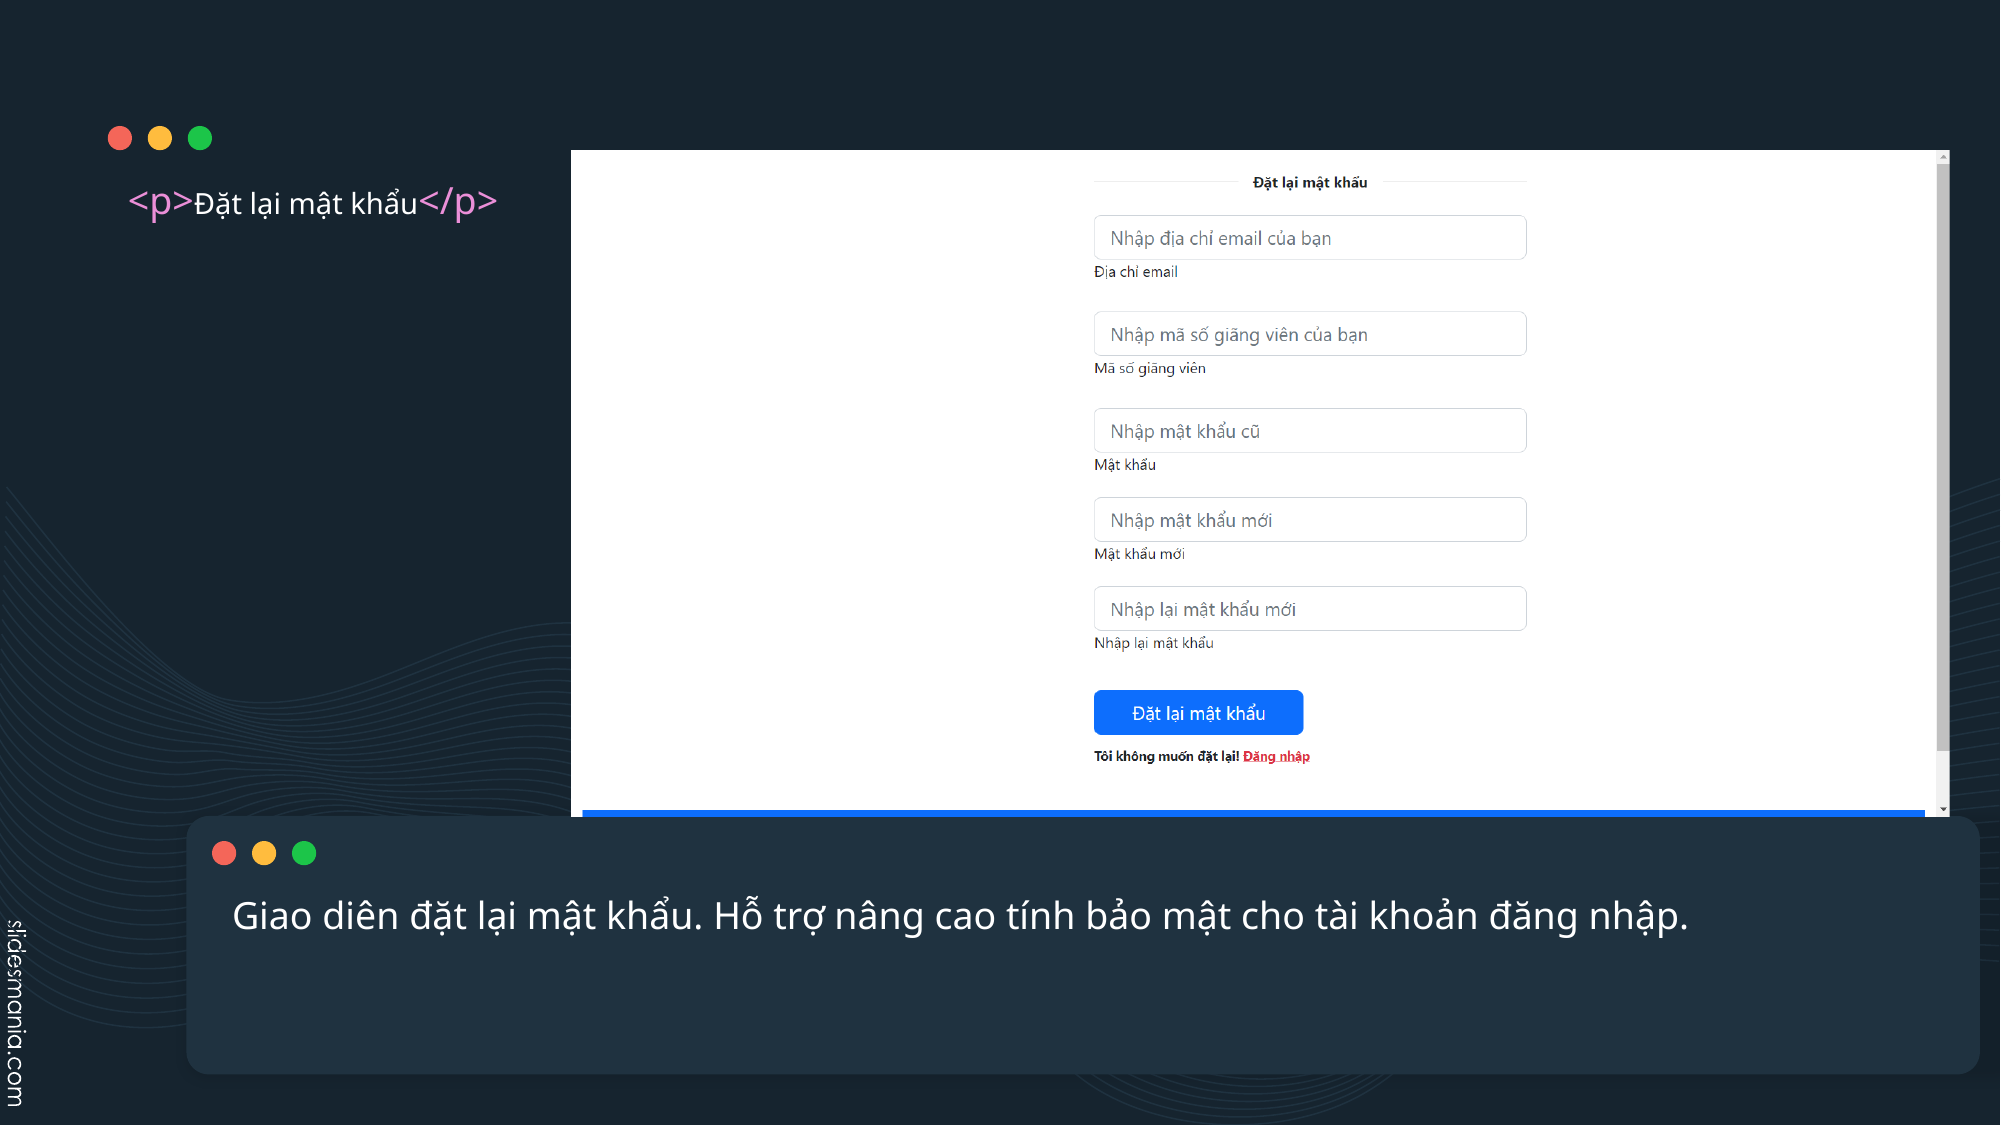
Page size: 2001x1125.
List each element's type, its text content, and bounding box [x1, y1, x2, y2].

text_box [107, 125, 213, 151]
subtitle <p>Đặt lại mật khẩu</p> [107, 150, 567, 282]
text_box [211, 840, 317, 866]
picture [569, 149, 1950, 817]
text_box [186, 815, 1980, 1075]
list Giao diên đặt lại mật khẩu. Hỗ trợ nâng cao tính bảo mật cho tài khoản đăng nhập. [212, 865, 1948, 1026]
